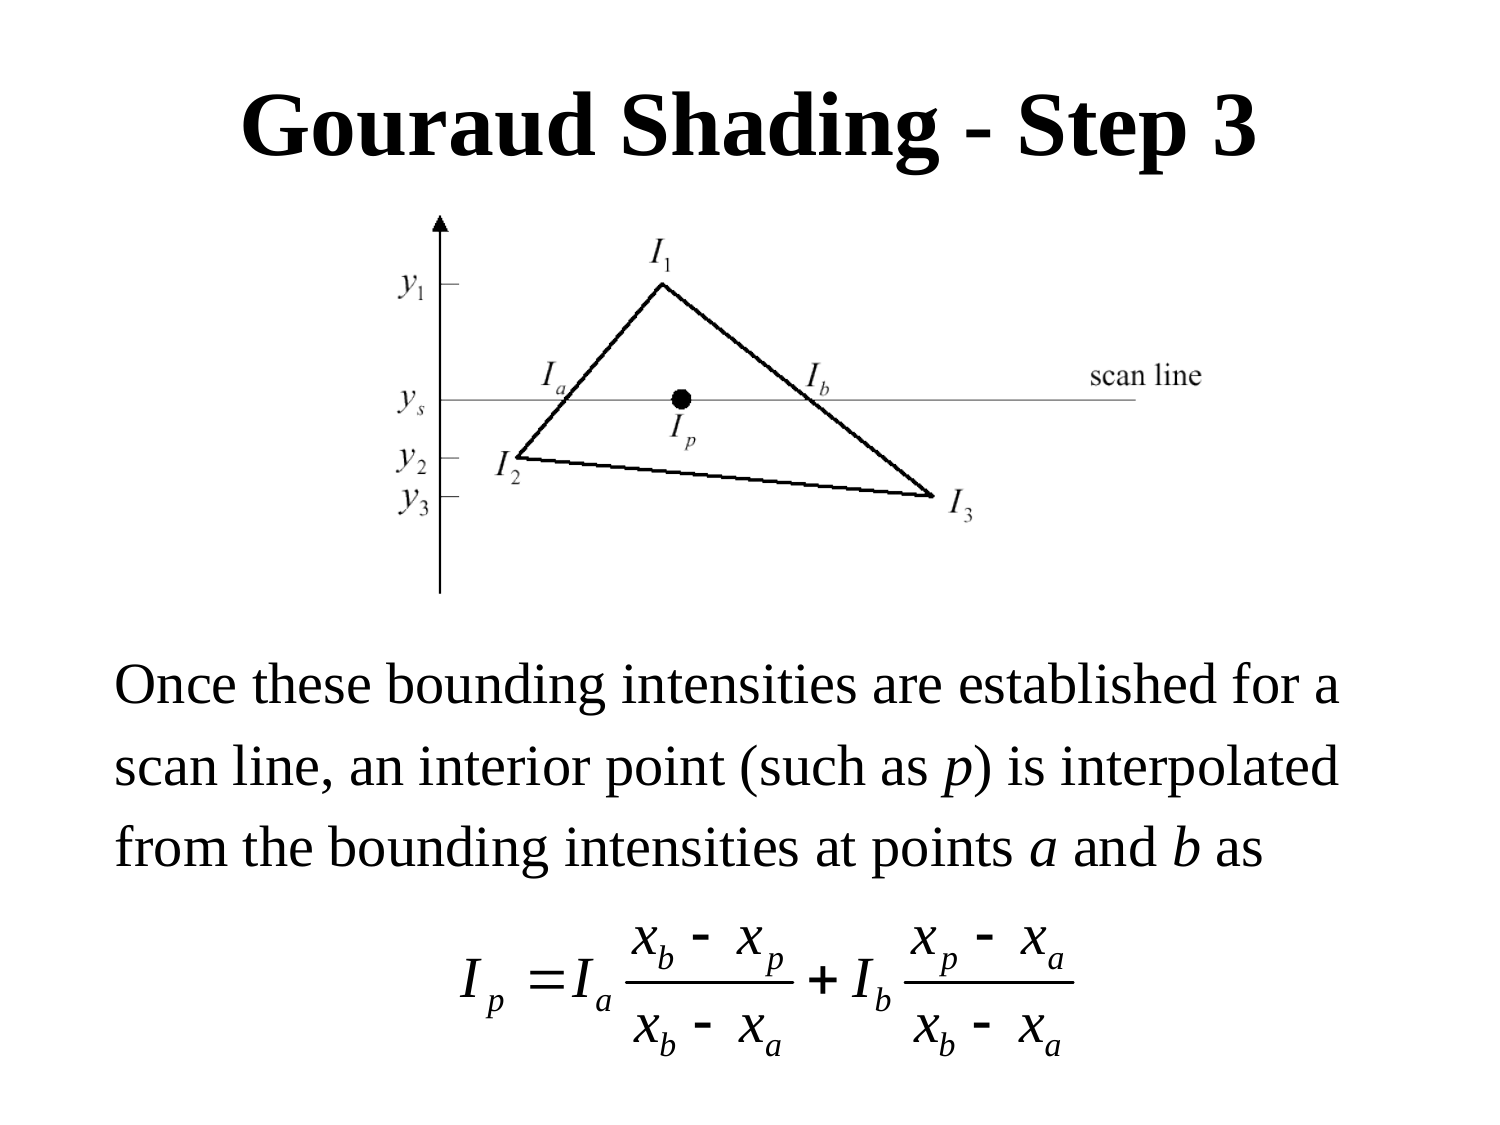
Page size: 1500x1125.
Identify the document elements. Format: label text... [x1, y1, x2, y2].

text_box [449, 899, 1088, 1071]
list Once these bounding intensities are established for a scan line, an interior point (such as p) is interpolated from the bounding intensities at points a and b as [99, 637, 1376, 926]
picture [337, 187, 1225, 616]
title Gouraud Shading - Step 3 [112, 24, 1388, 213]
